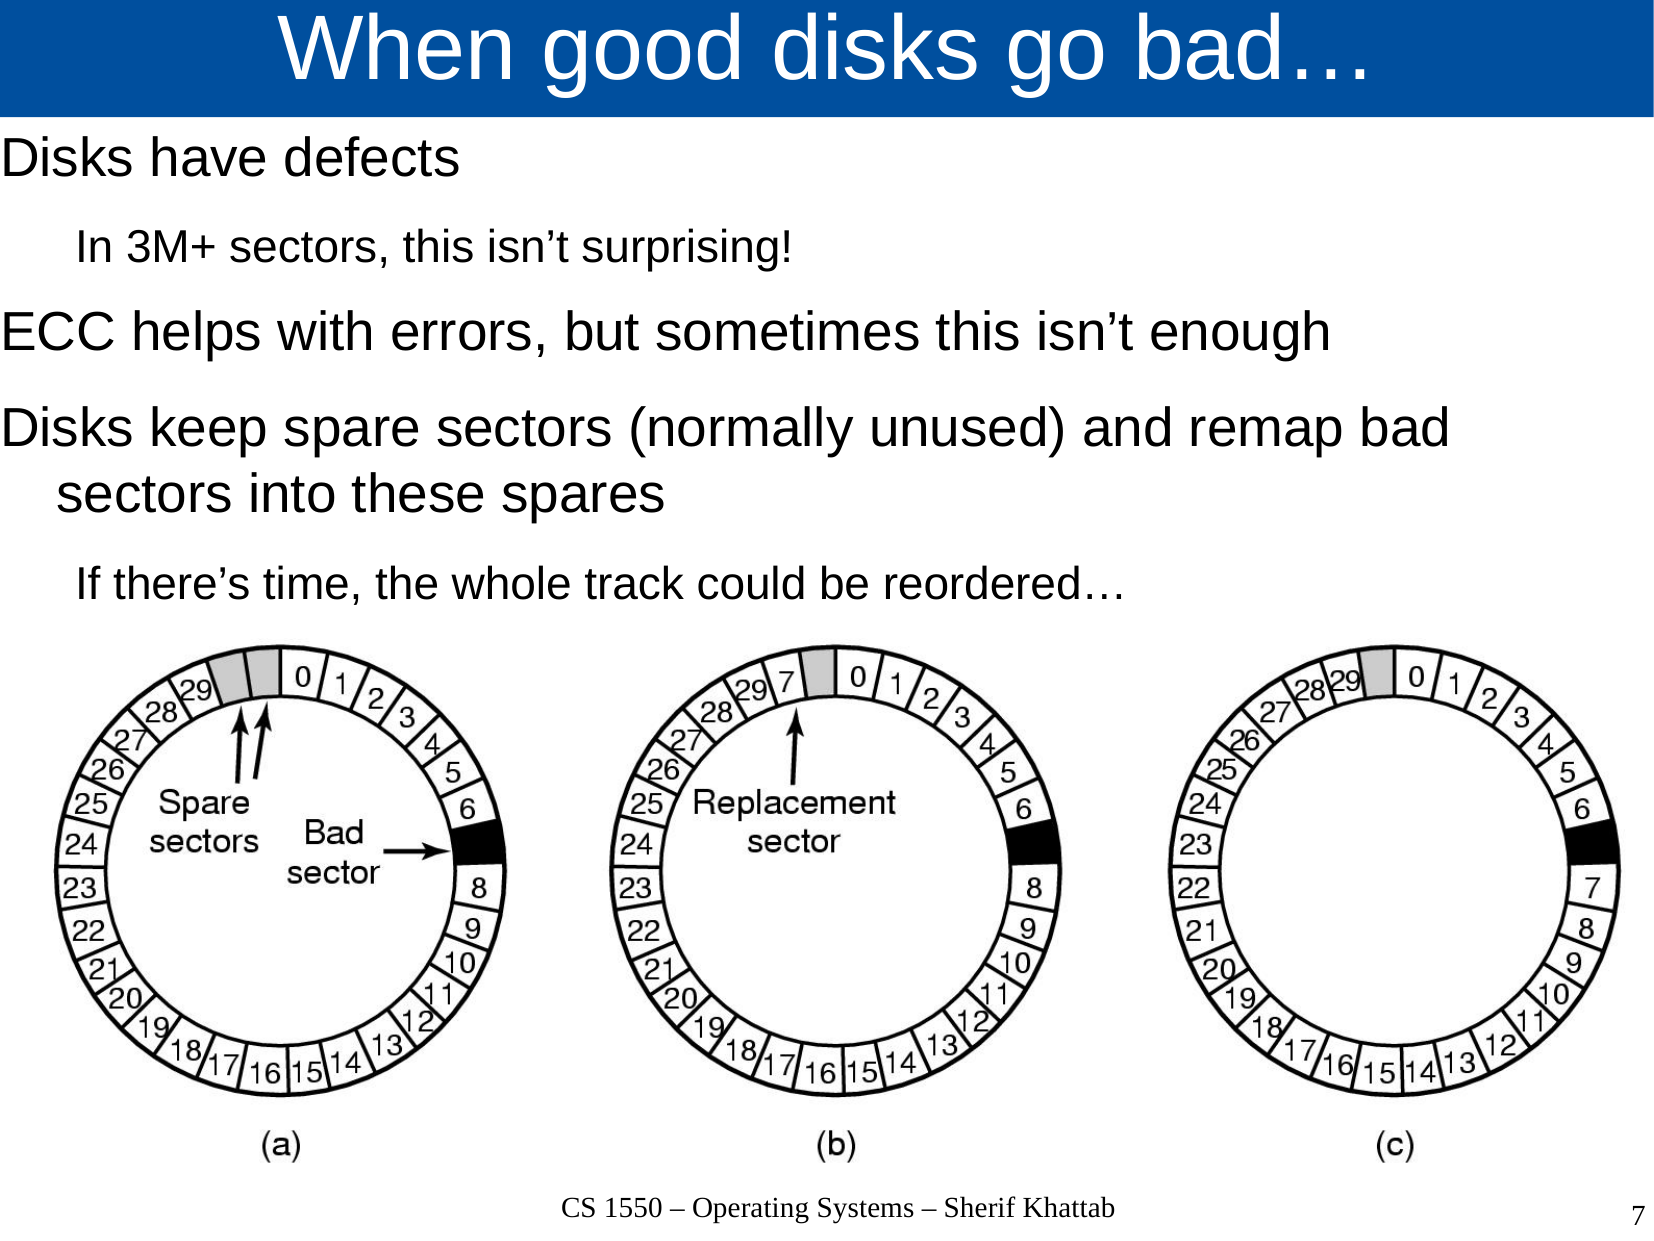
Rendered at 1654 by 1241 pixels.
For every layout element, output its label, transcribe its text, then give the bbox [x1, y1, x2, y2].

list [50, 638, 1627, 1173]
slide_number 7 [1265, 1198, 1647, 1241]
list Disks have defects In 3M+ sectors, this isn’t surprising! ECC helps with errors, but sometimes this isn’t enough Disks keep spare sectors (normally unused) and remap bad sectors into these spares If there’s time, the whole track could be reordered… [0, 121, 1468, 556]
footer CS 1550 – Operating Systems – Sherif Khattab [460, 1190, 1217, 1241]
title When good disks go bad… [0, 0, 1654, 118]
